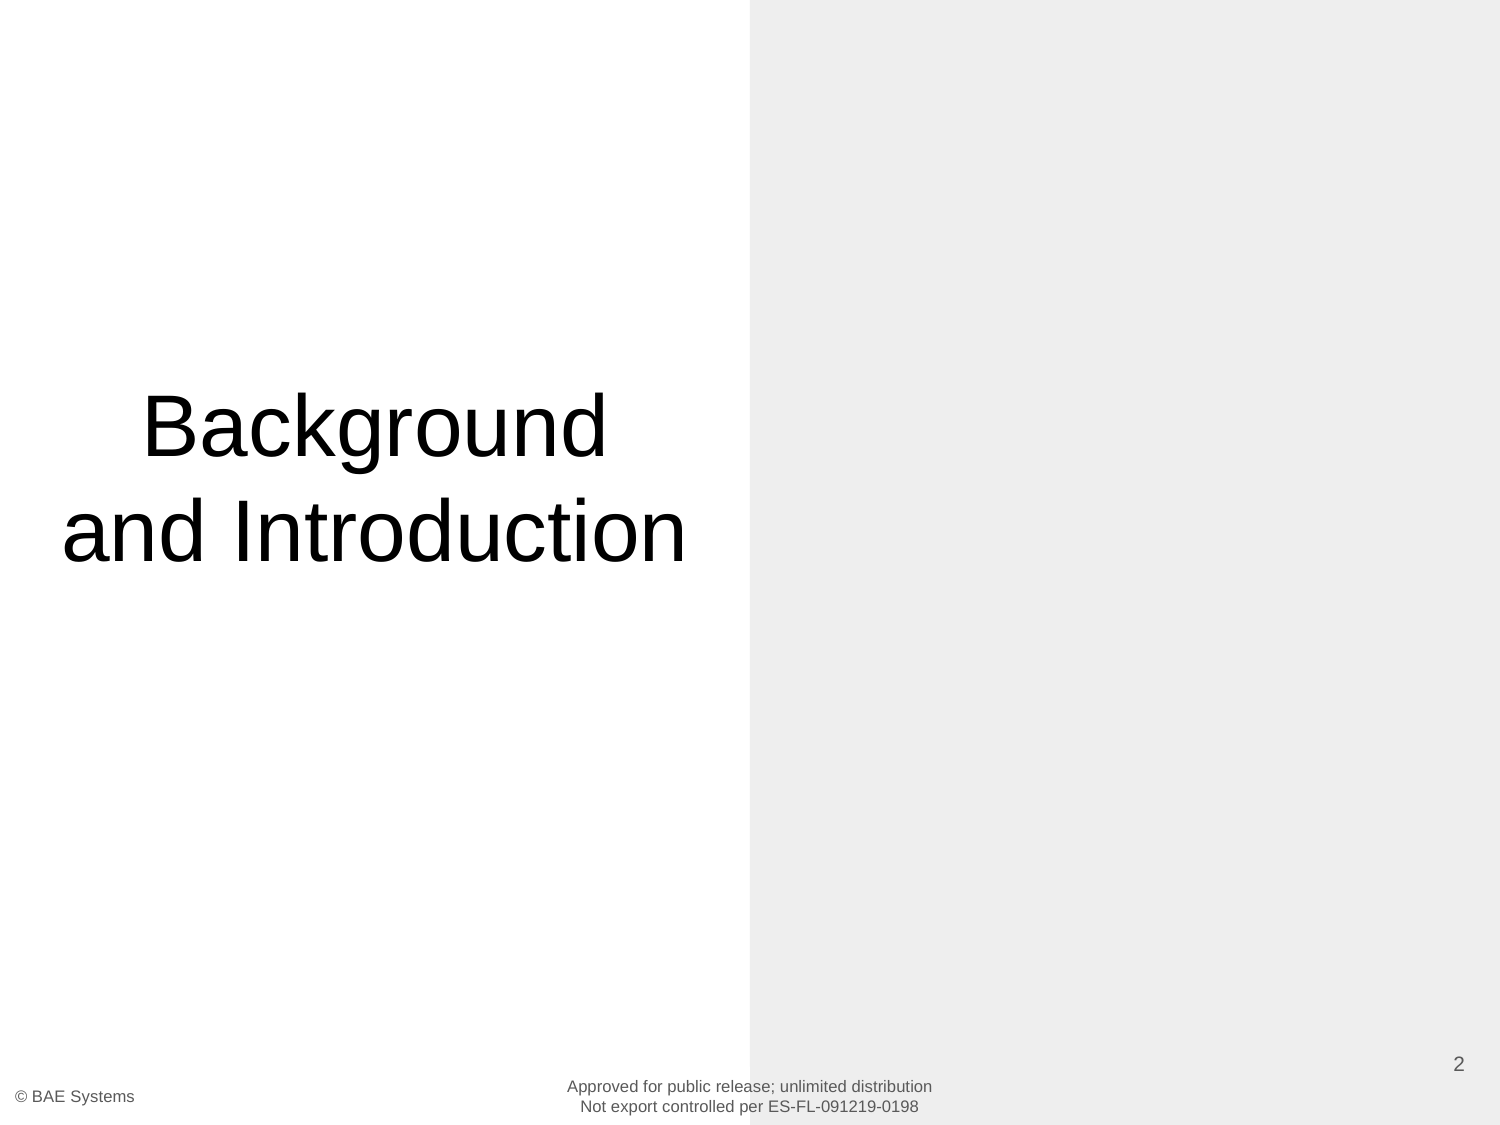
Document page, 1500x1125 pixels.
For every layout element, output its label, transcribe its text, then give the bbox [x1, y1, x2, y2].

slide_number 2 [1389, 1019, 1480, 1106]
title Background and Introduction [43, 269, 708, 594]
